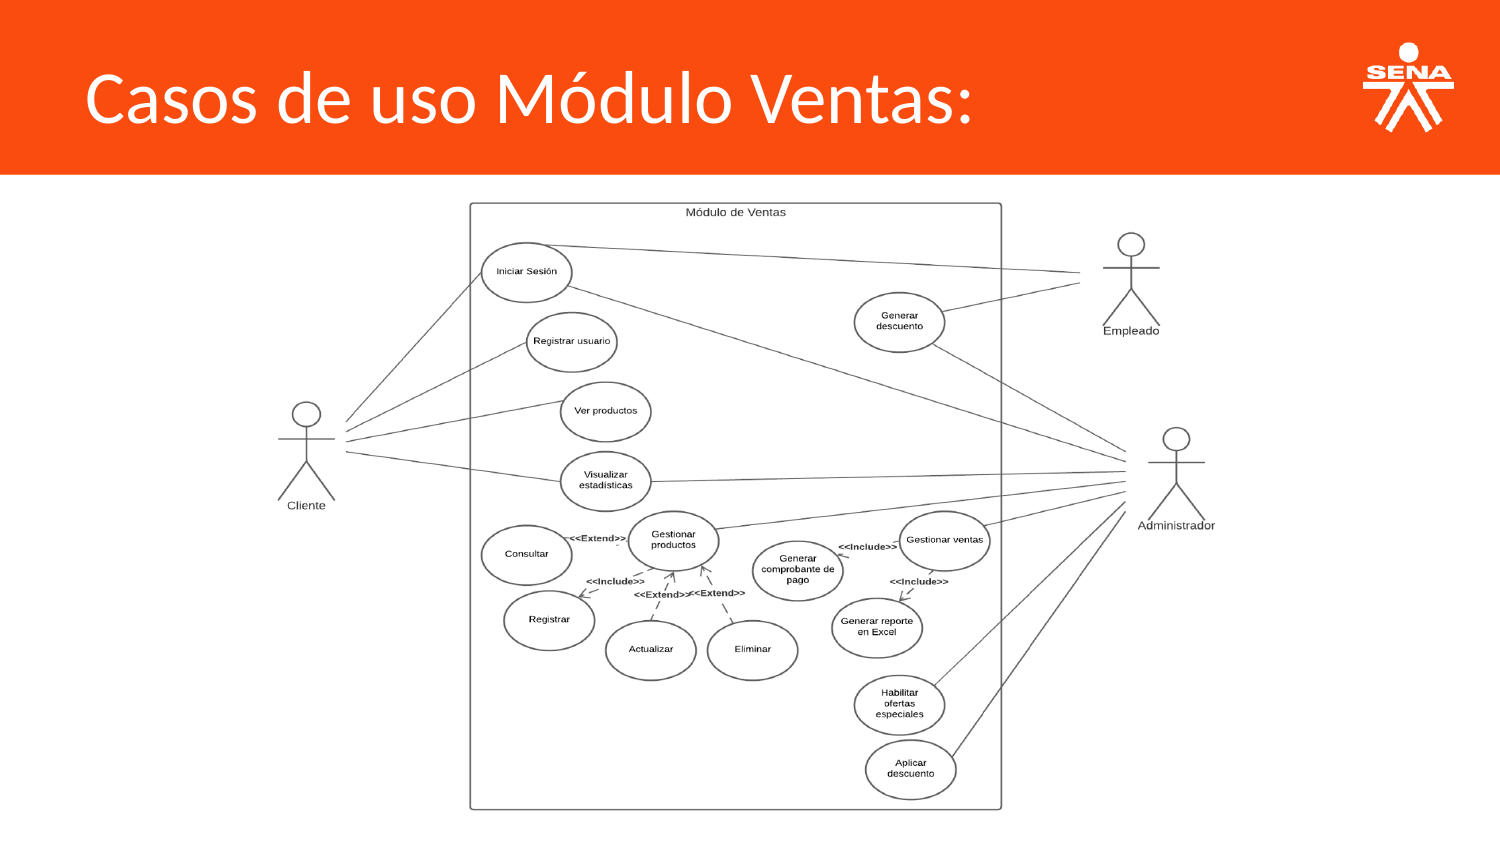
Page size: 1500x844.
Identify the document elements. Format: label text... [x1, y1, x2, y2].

text_box Casos de uso Módulo Ventas: [70, 41, 1011, 147]
picture [0, 0, 1500, 844]
